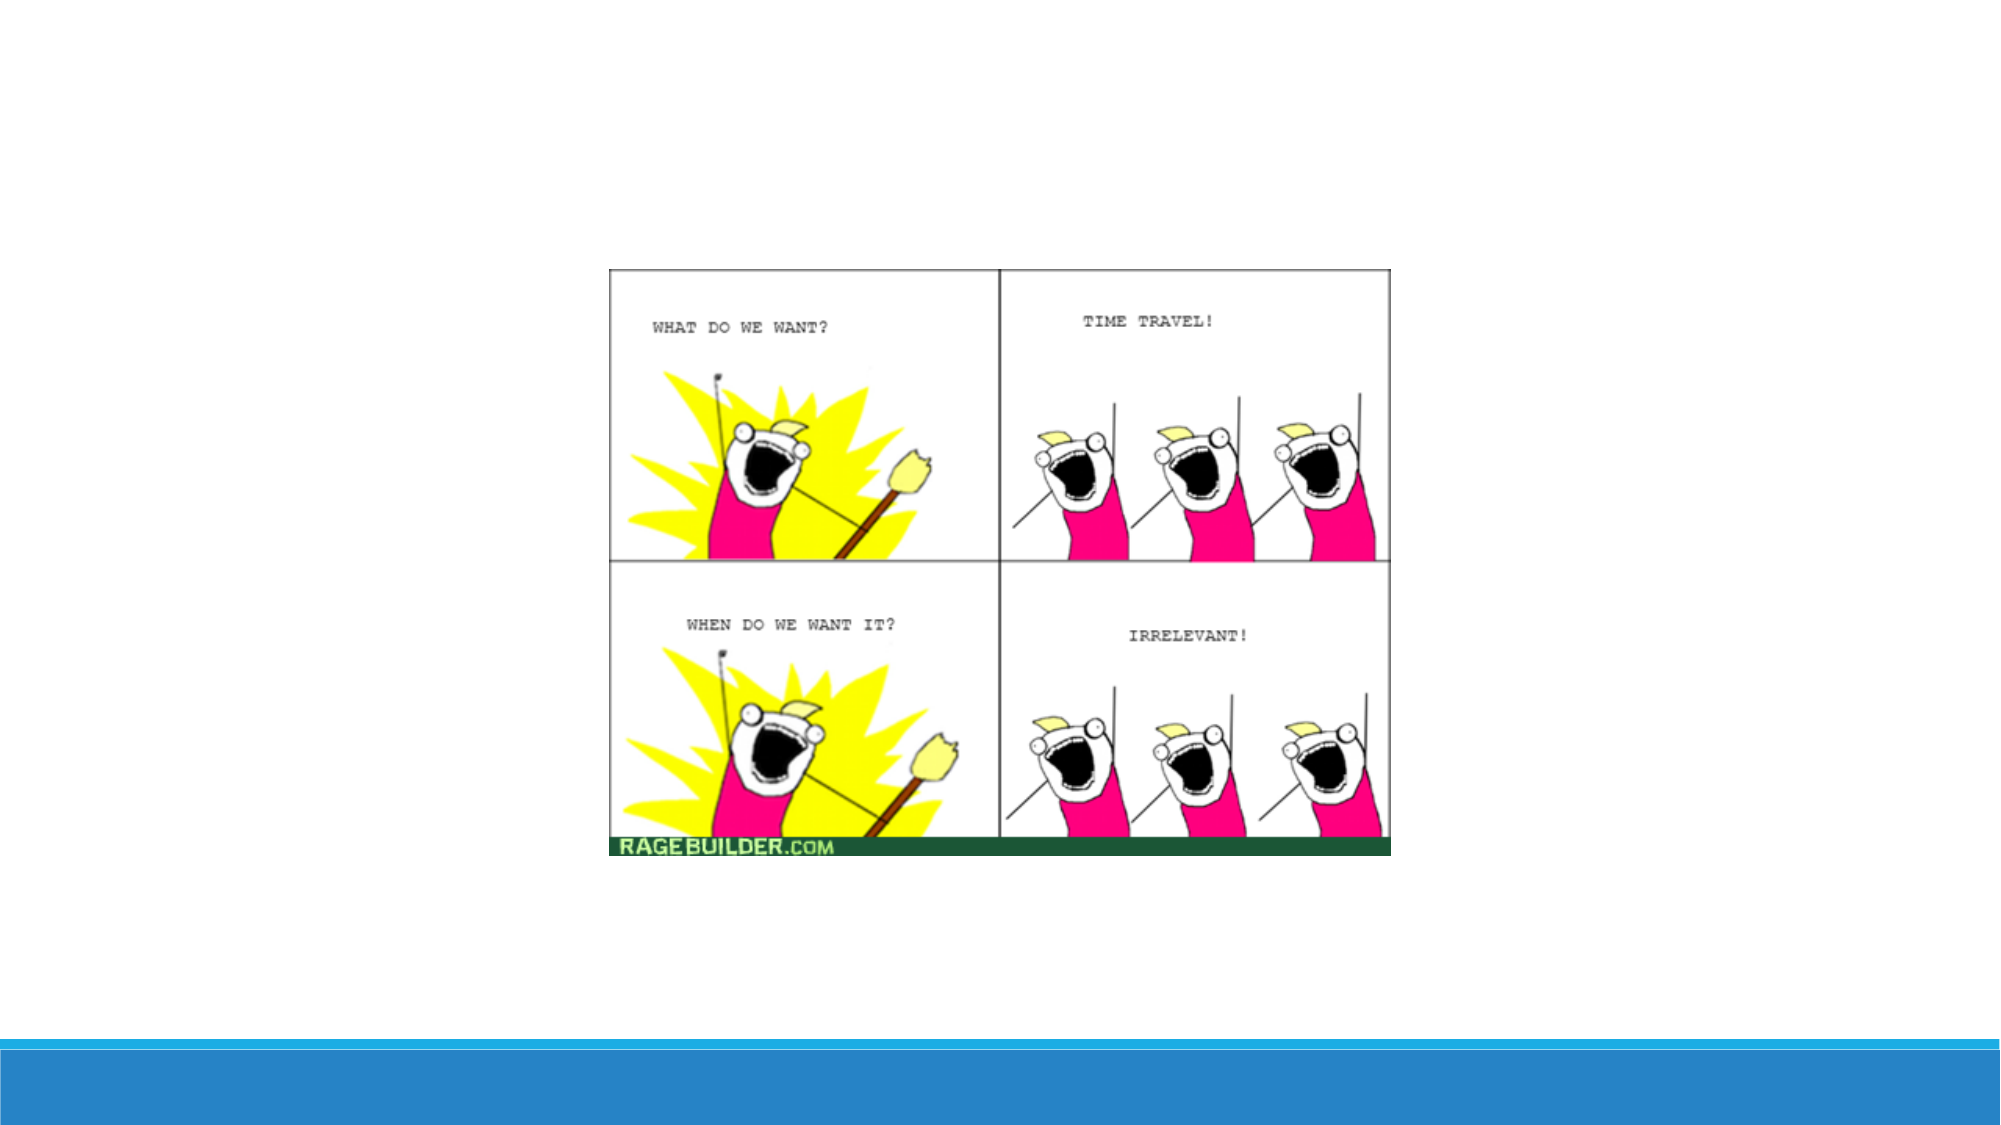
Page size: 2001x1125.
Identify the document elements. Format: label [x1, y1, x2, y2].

picture [608, 268, 1392, 856]
